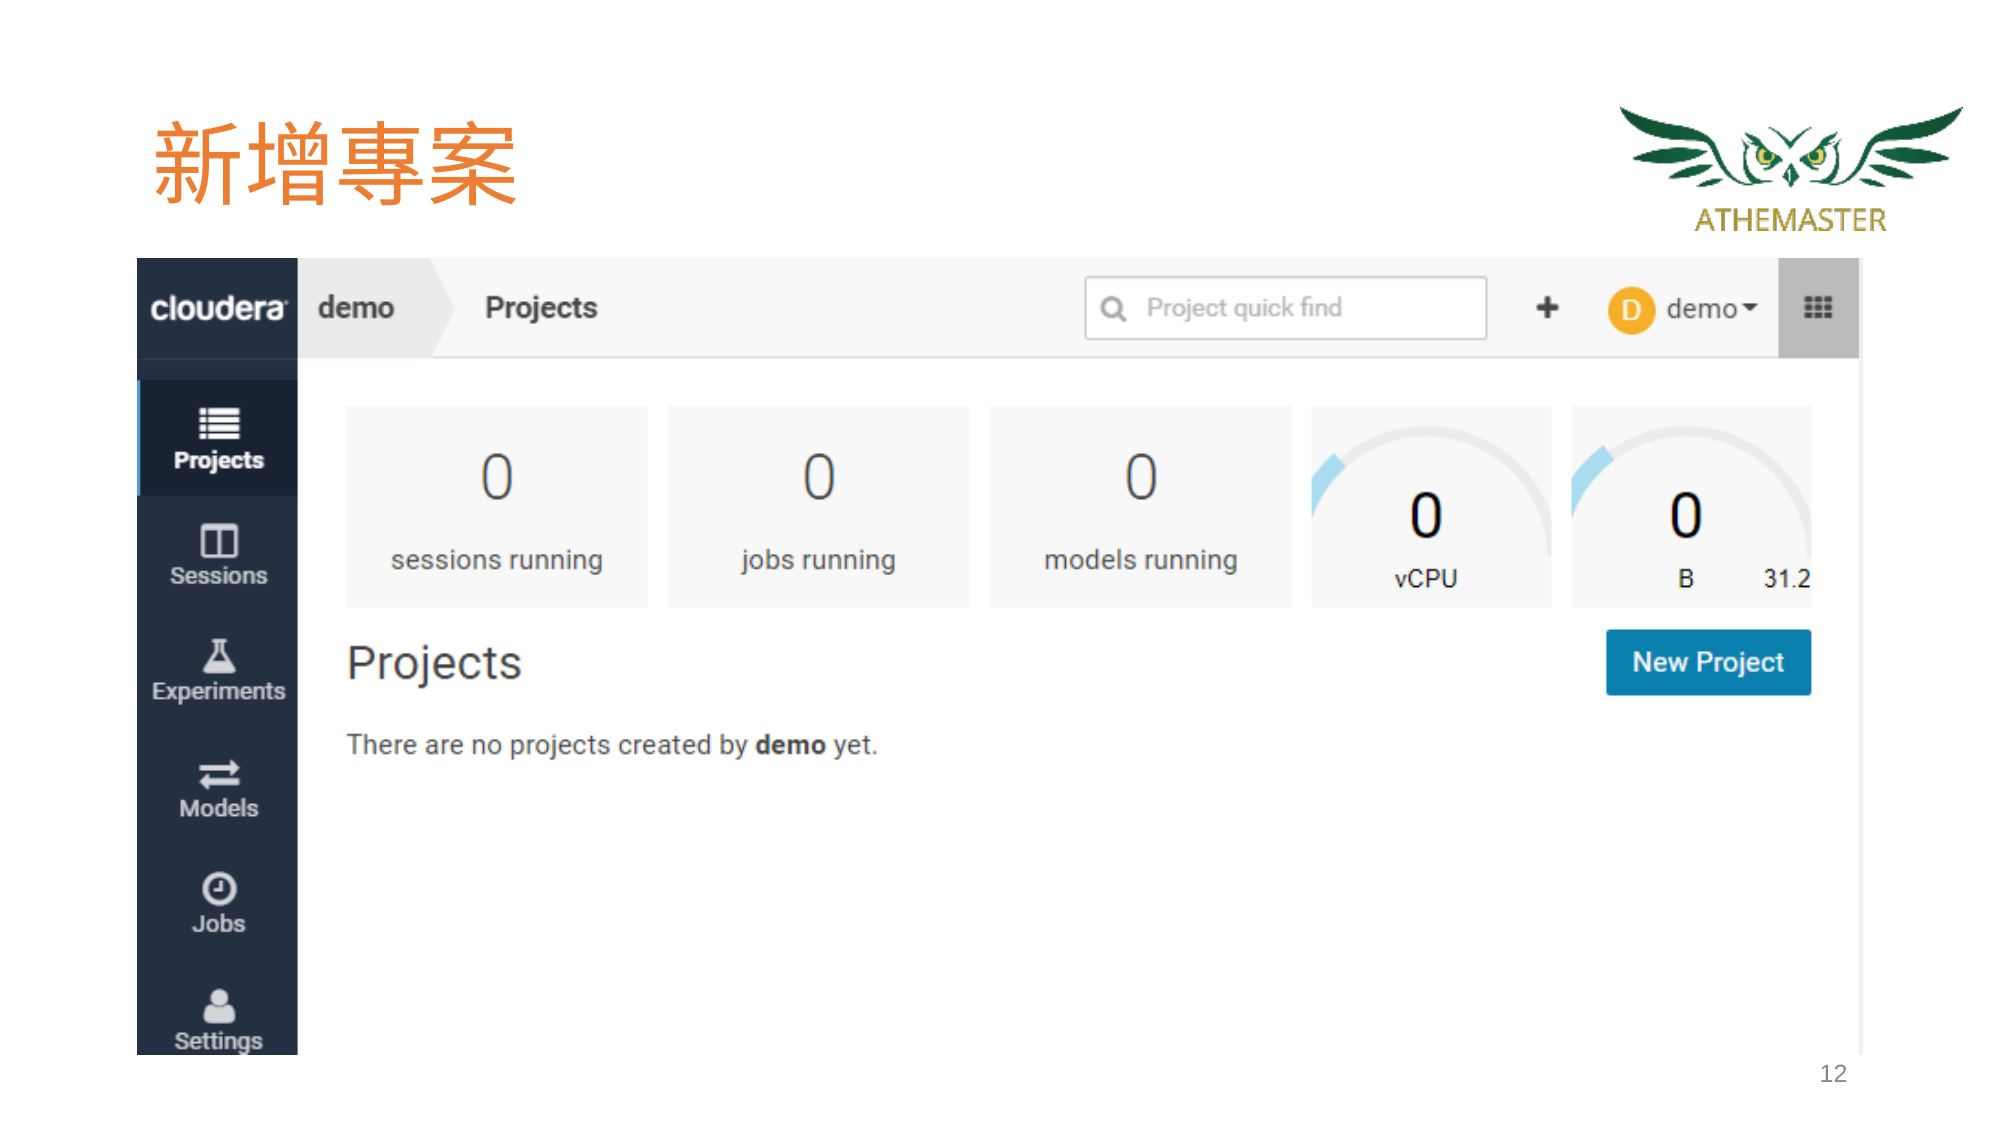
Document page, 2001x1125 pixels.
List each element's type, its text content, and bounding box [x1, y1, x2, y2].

picture [137, 258, 1863, 1055]
title 新增專案 [137, 59, 1863, 258]
picture [1863, 107, 1963, 231]
slide_number ‹#› [1412, 1064, 1863, 1103]
